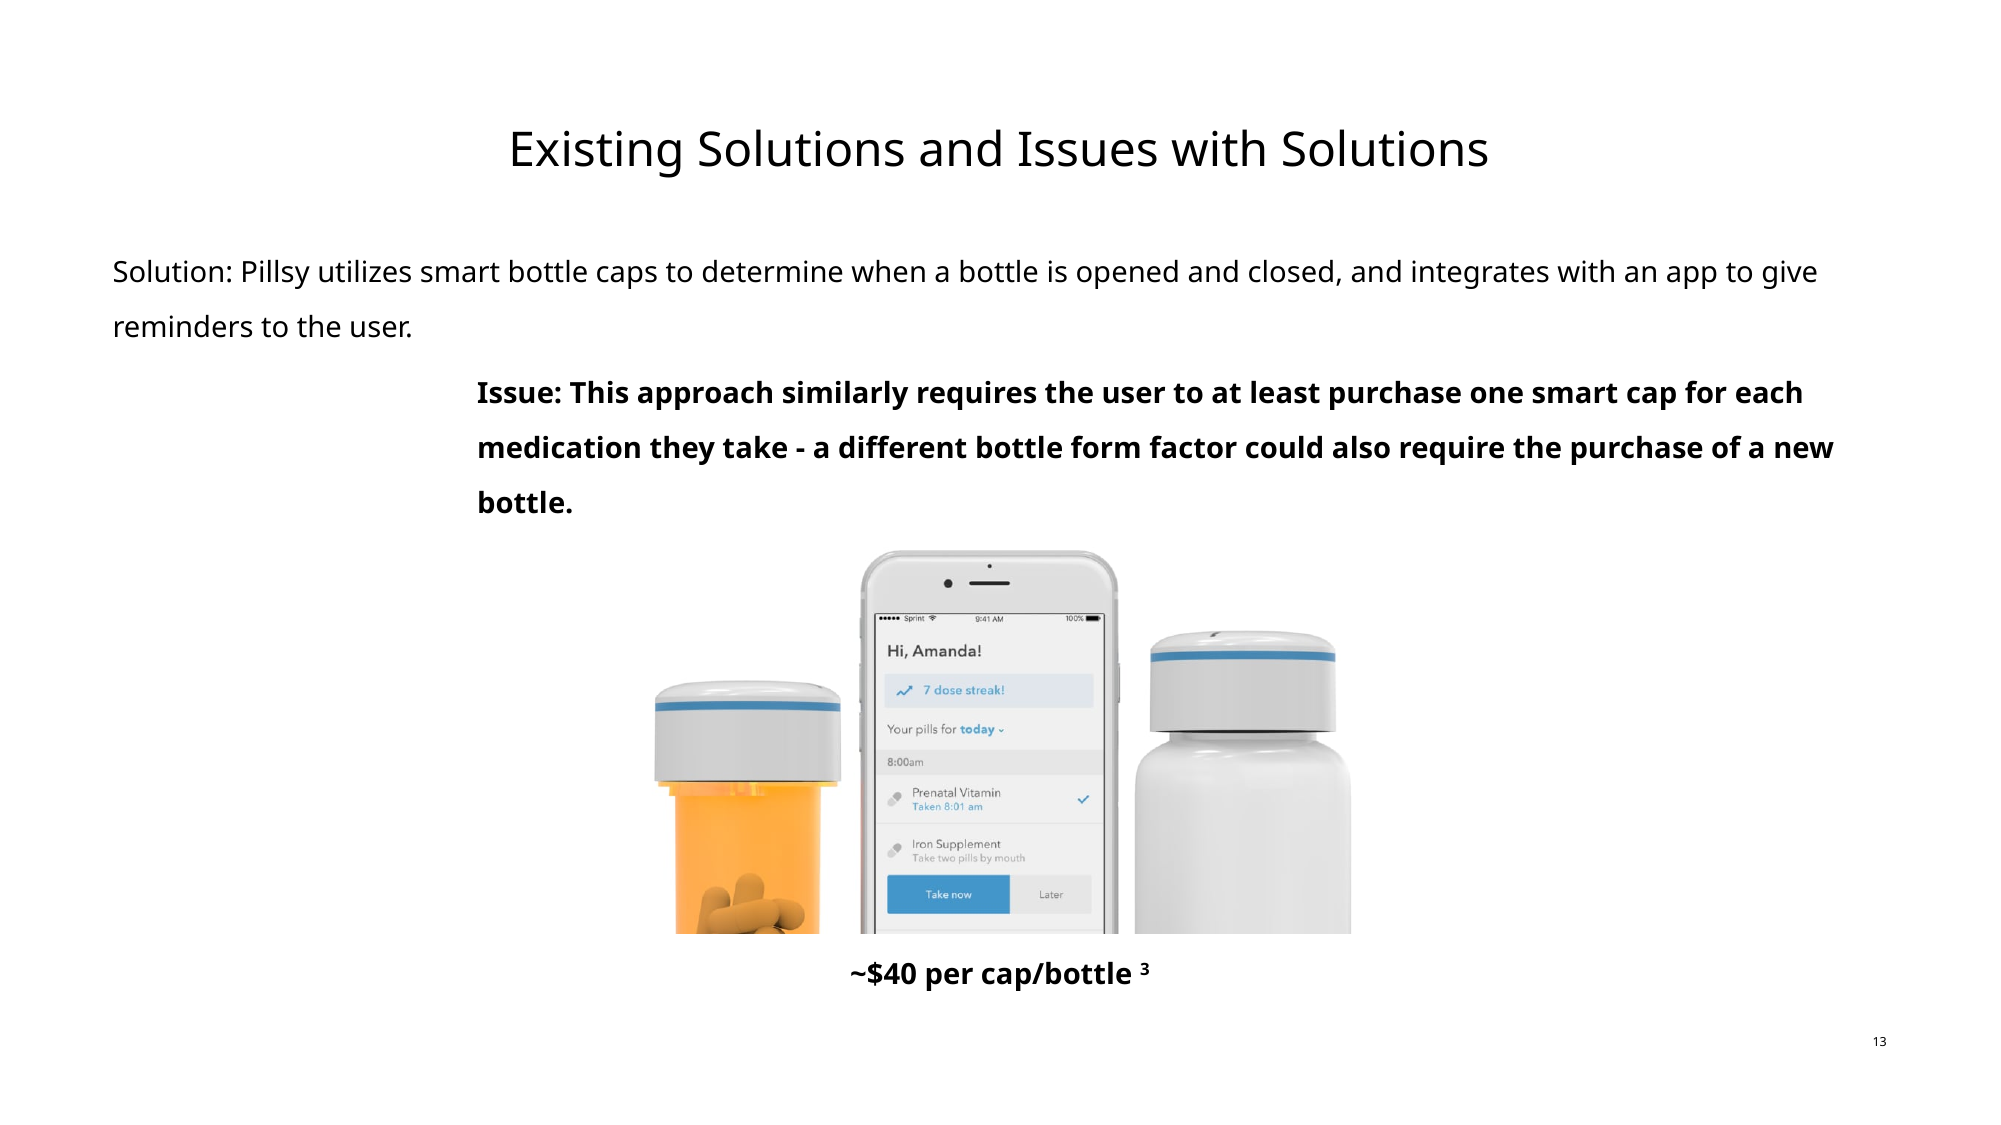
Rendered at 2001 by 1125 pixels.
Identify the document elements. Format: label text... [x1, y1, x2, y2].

list Solution: Pillsy utilizes smart bottle caps to determine when a bottle is opened and closed, and integrates with an app to give reminders to the user. [112, 233, 1887, 329]
title Existing Solutions and Issues with Solutions [112, 112, 1887, 233]
list Issue: This approach similarly requires the user to at least purchase one smart cap for each medication they take - a different bottle form factor could also require the purchase of a new bottle. [476, 354, 1865, 450]
slide_number 13 [1841, 1035, 1887, 1051]
picture [591, 475, 1408, 934]
text_box ~$40 per cap/bottle 3 [792, 941, 1208, 1030]
